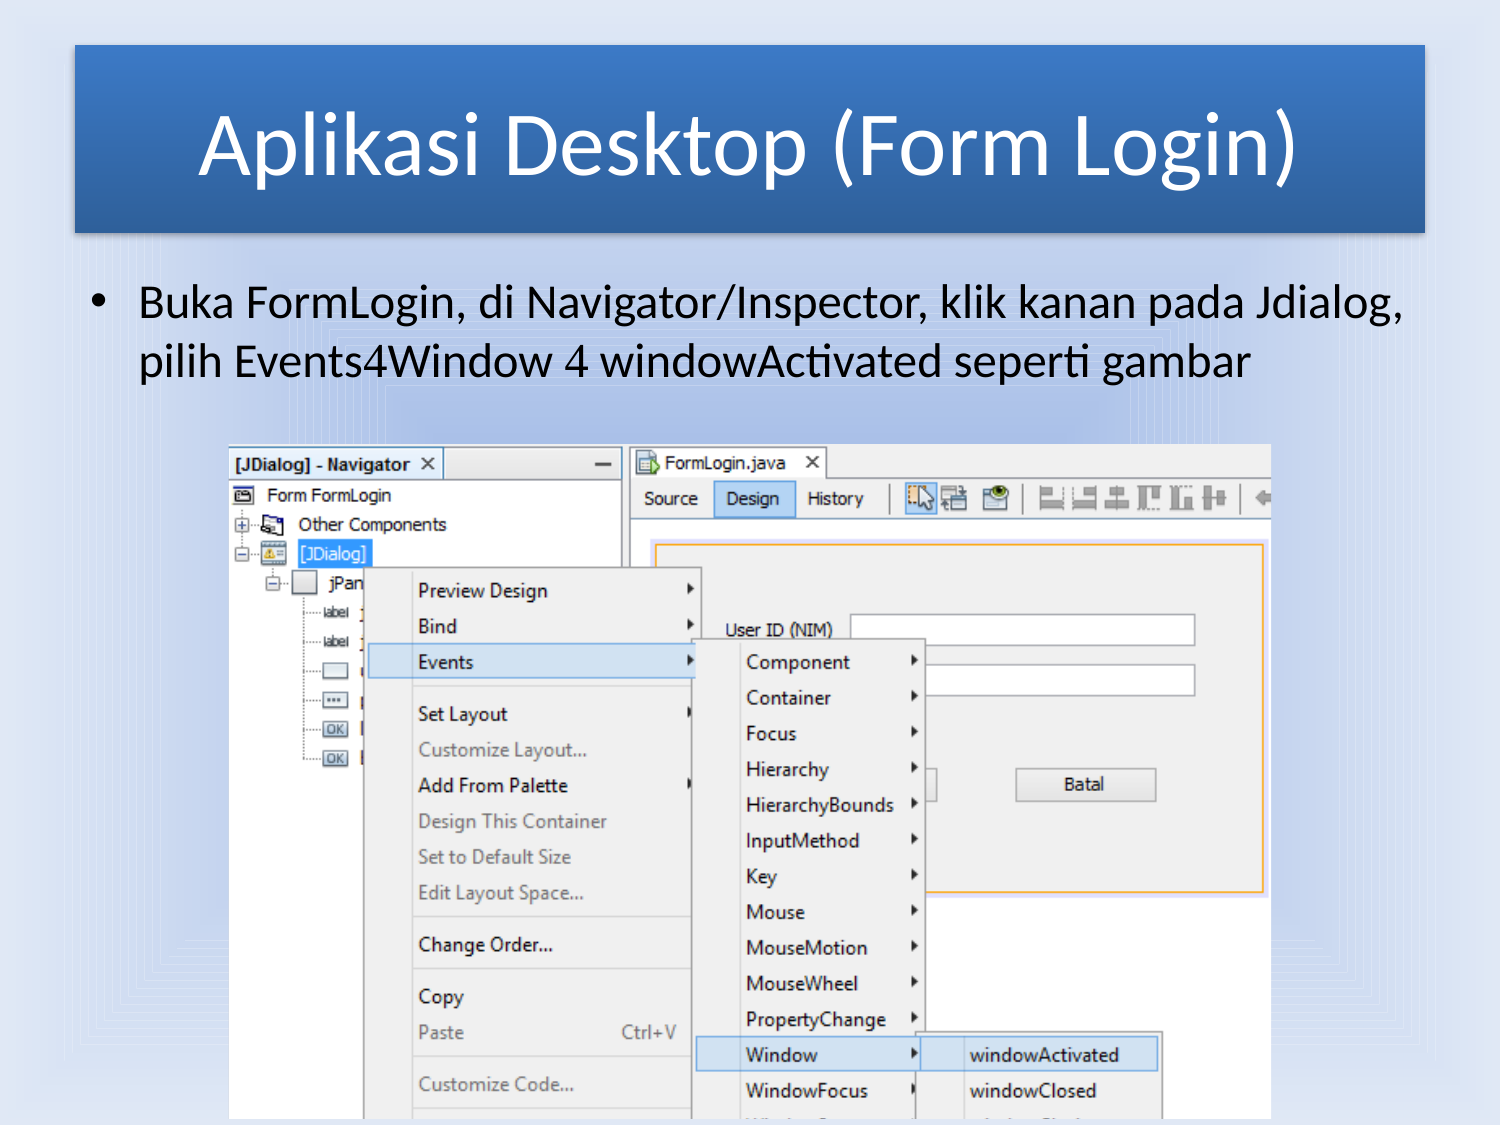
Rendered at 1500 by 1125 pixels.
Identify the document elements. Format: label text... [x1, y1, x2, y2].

picture [228, 444, 1272, 1120]
list Buka FormLogin, di Navigator/Inspector, klik kanan pada Jdialog, pilih EventsWindow  windowActivated seperti gambar [75, 262, 1425, 445]
title Aplikasi Desktop (Form Login) [75, 45, 1425, 233]
